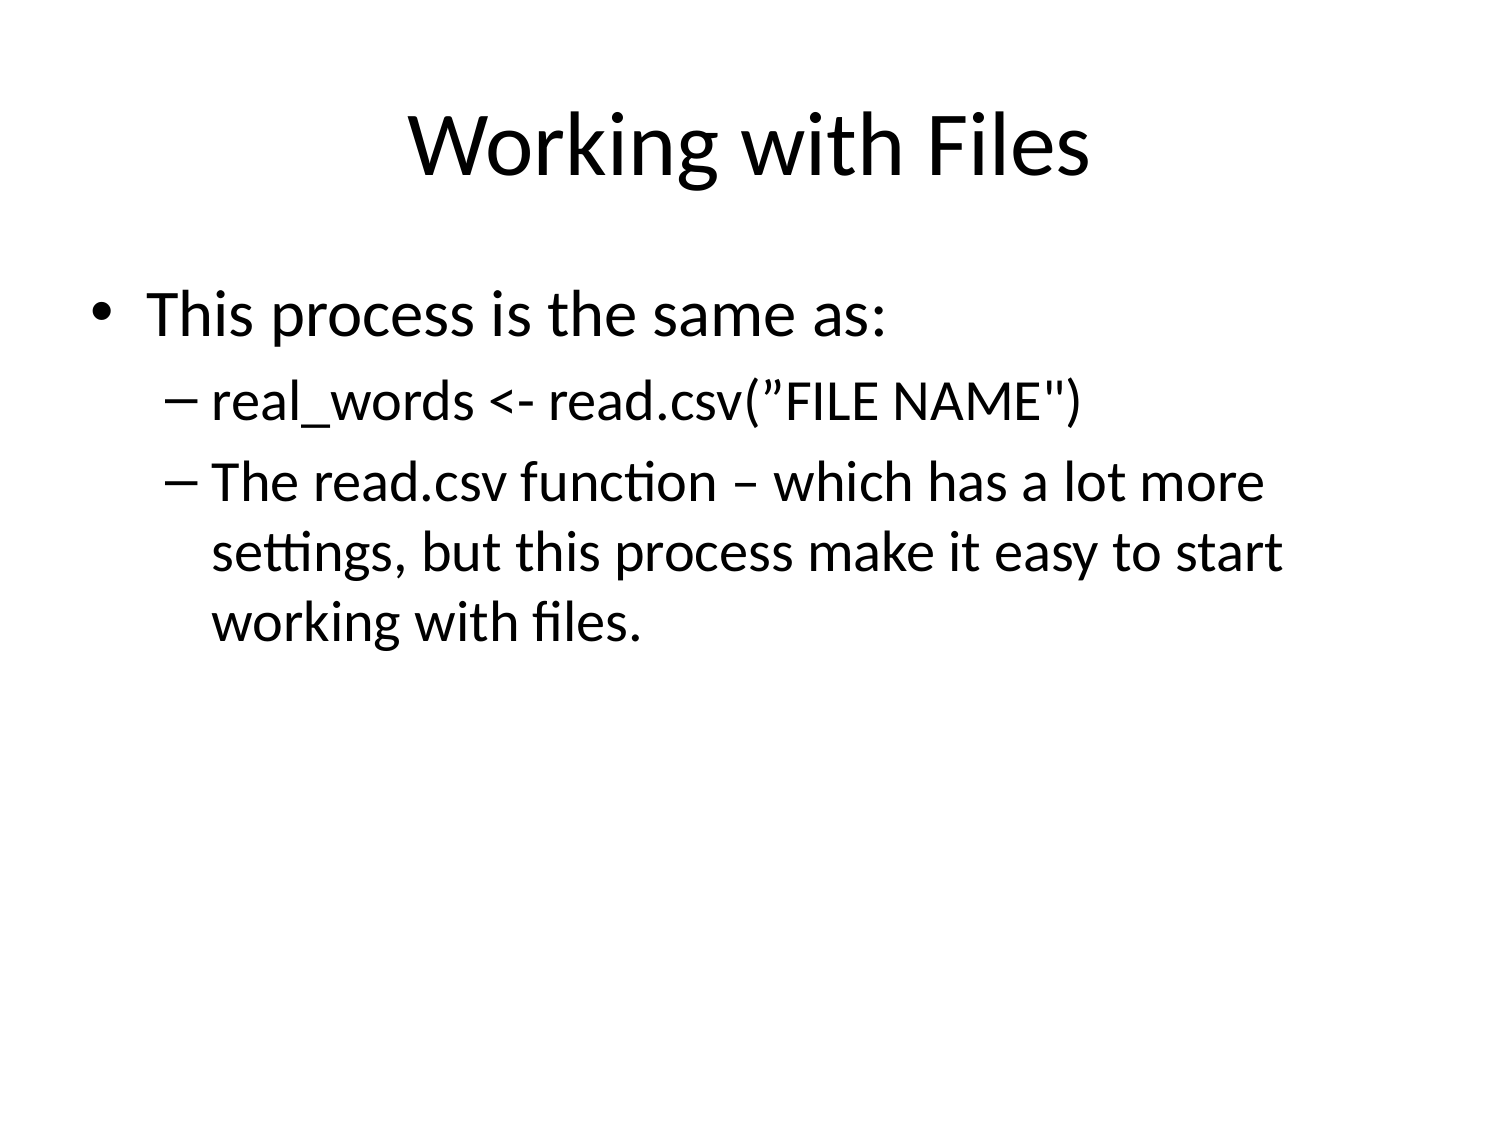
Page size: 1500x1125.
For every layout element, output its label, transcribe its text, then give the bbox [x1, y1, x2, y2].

title Working with Files [75, 45, 1425, 233]
list This process is the same as: real_words <- read.csv(”FILE NAME") The read.csv function – which has a lot more settings, but this process make it easy to start working with files. [75, 262, 1425, 1005]
